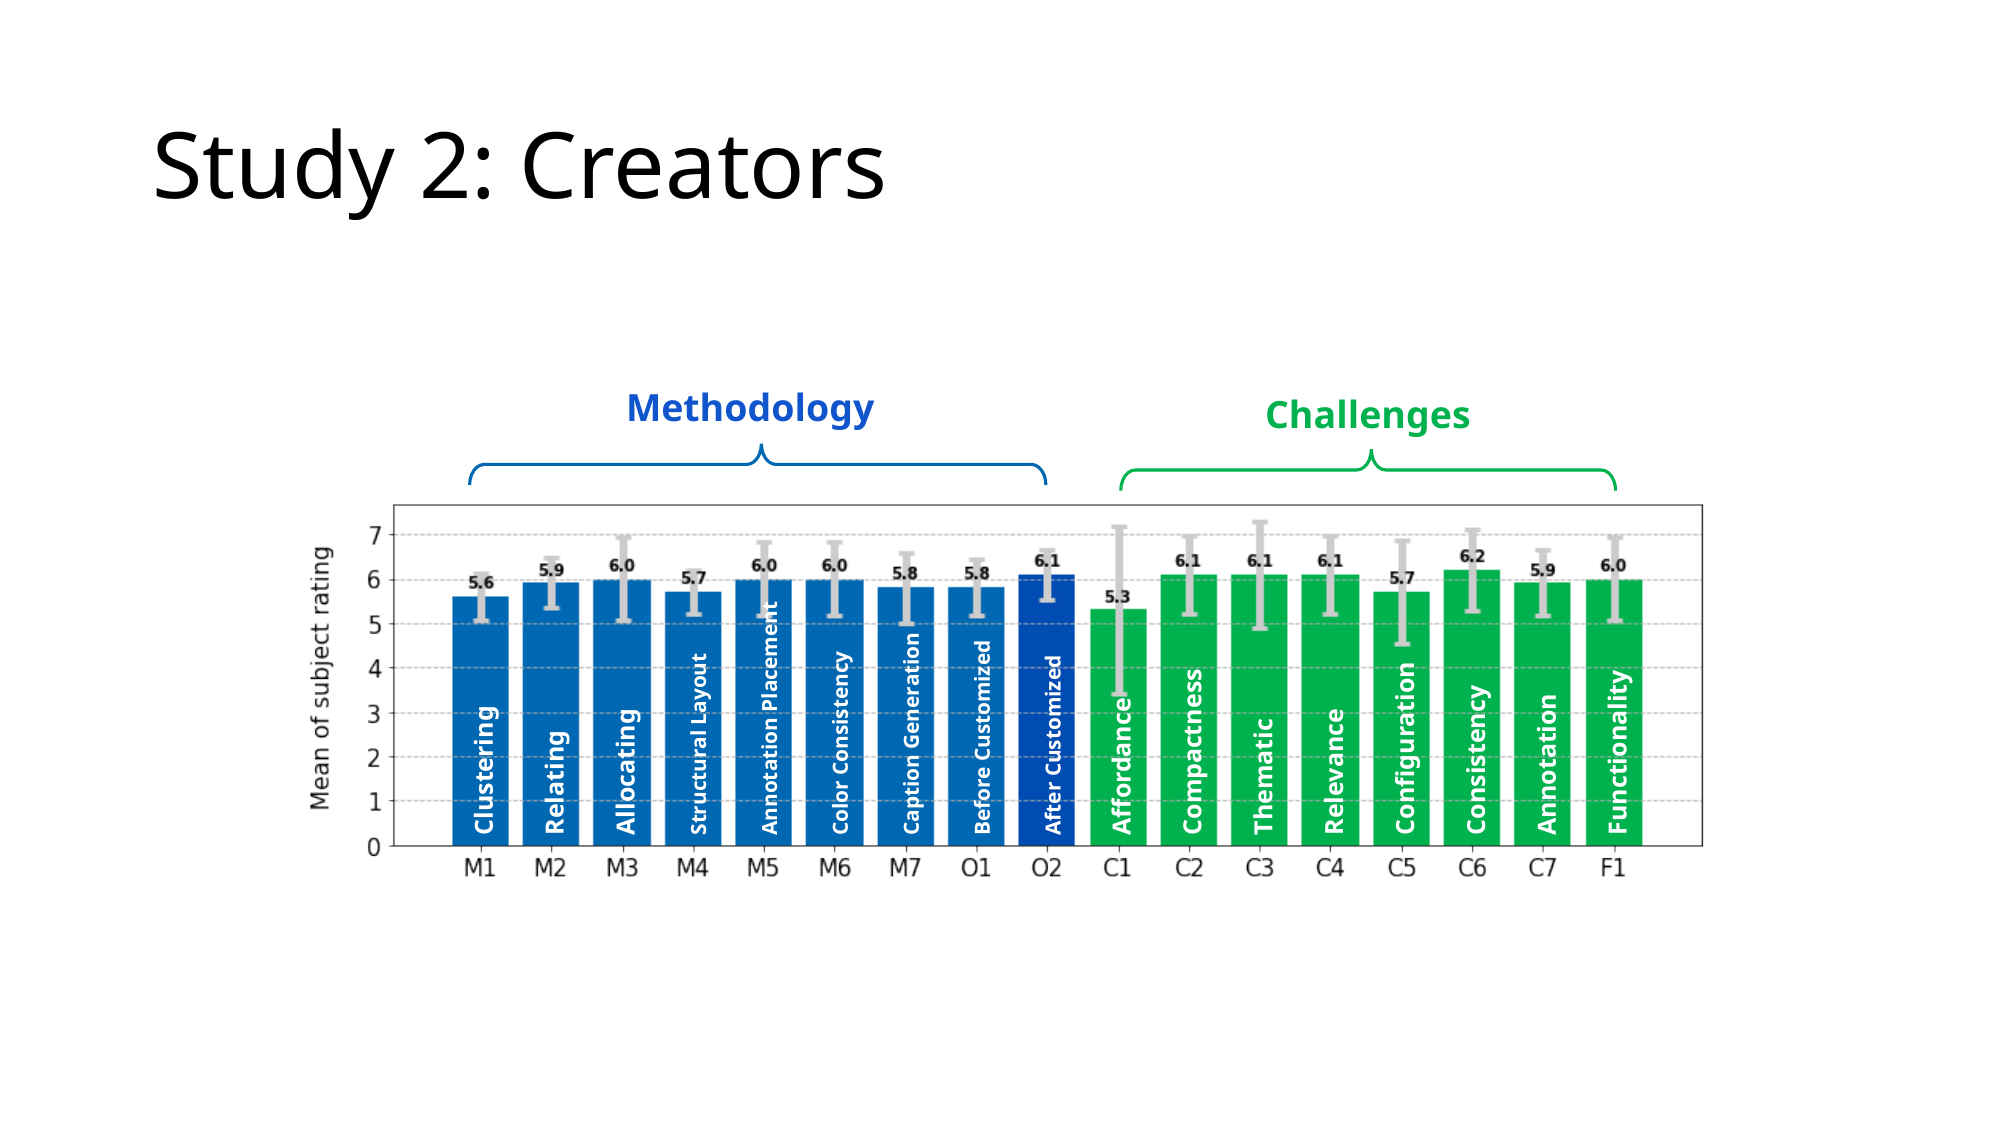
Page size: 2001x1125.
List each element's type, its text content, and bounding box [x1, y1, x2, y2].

picture [301, 495, 1713, 891]
title Study 2: Creators [137, 59, 1863, 278]
text_box Challenges [1120, 383, 1616, 443]
text_box [469, 443, 1047, 486]
text_box Methodology [454, 376, 1046, 437]
text_box [1120, 449, 1617, 491]
